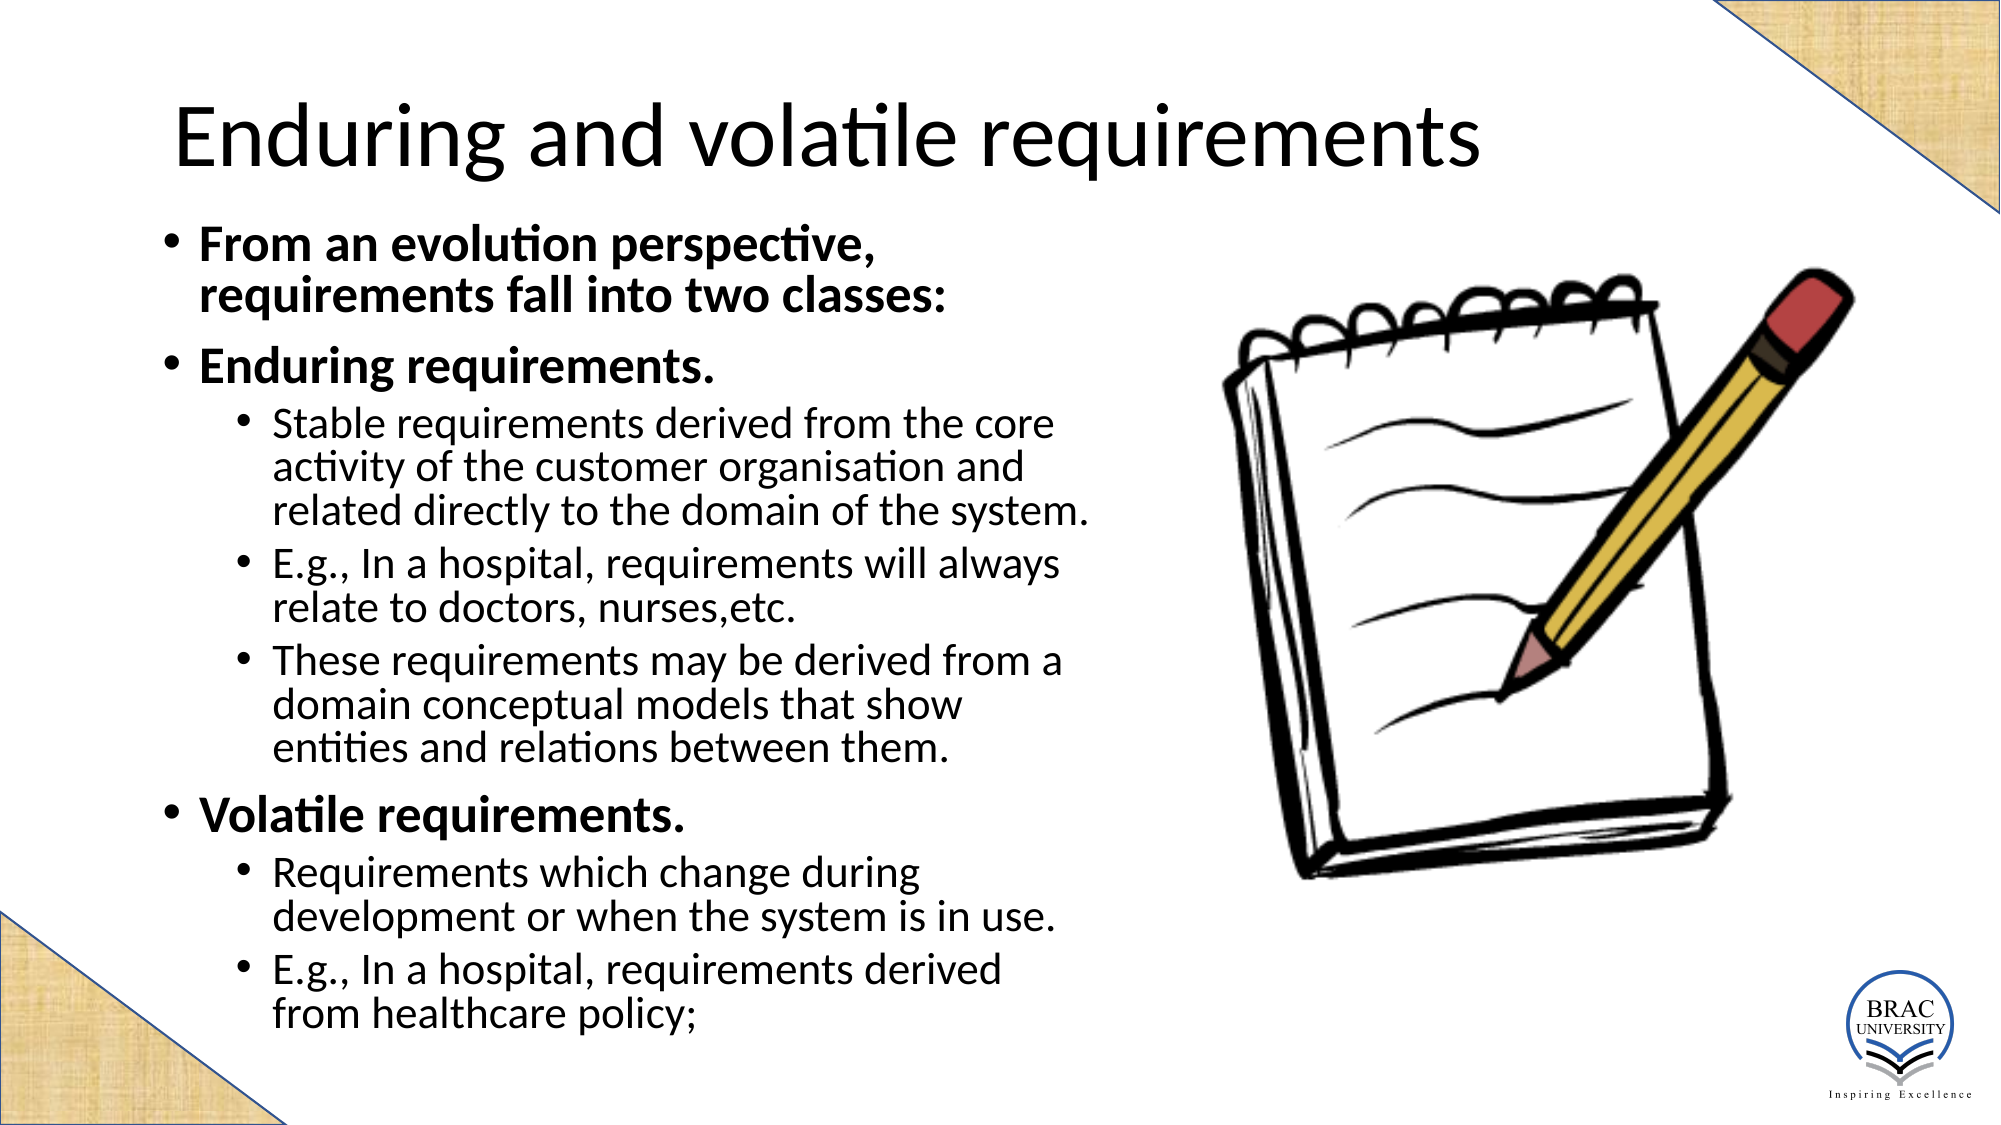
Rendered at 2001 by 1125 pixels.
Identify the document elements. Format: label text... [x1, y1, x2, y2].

text_box [0, 911, 286, 1125]
picture [1181, 230, 1863, 912]
text_box [1714, 0, 2000, 214]
picture [1829, 970, 1971, 1100]
title Enduring and volatile requirements [137, 59, 1863, 214]
list From an evolution perspective, requirements fall into two classes: Enduring requirements. Stable requirements derived from the core activity of the customer organisation and related directly to the domain of the system. E.g., In a hospital, requirements will always relate to doctors, nurses,etc. These requirements may be derived from a domain conceptual models that show entities and relations between them. Volatile requirements. Requirements which change during development or when the system is in use. E.g., In a hospital, requirements derived from healthcare policy; [147, 213, 1108, 1059]
